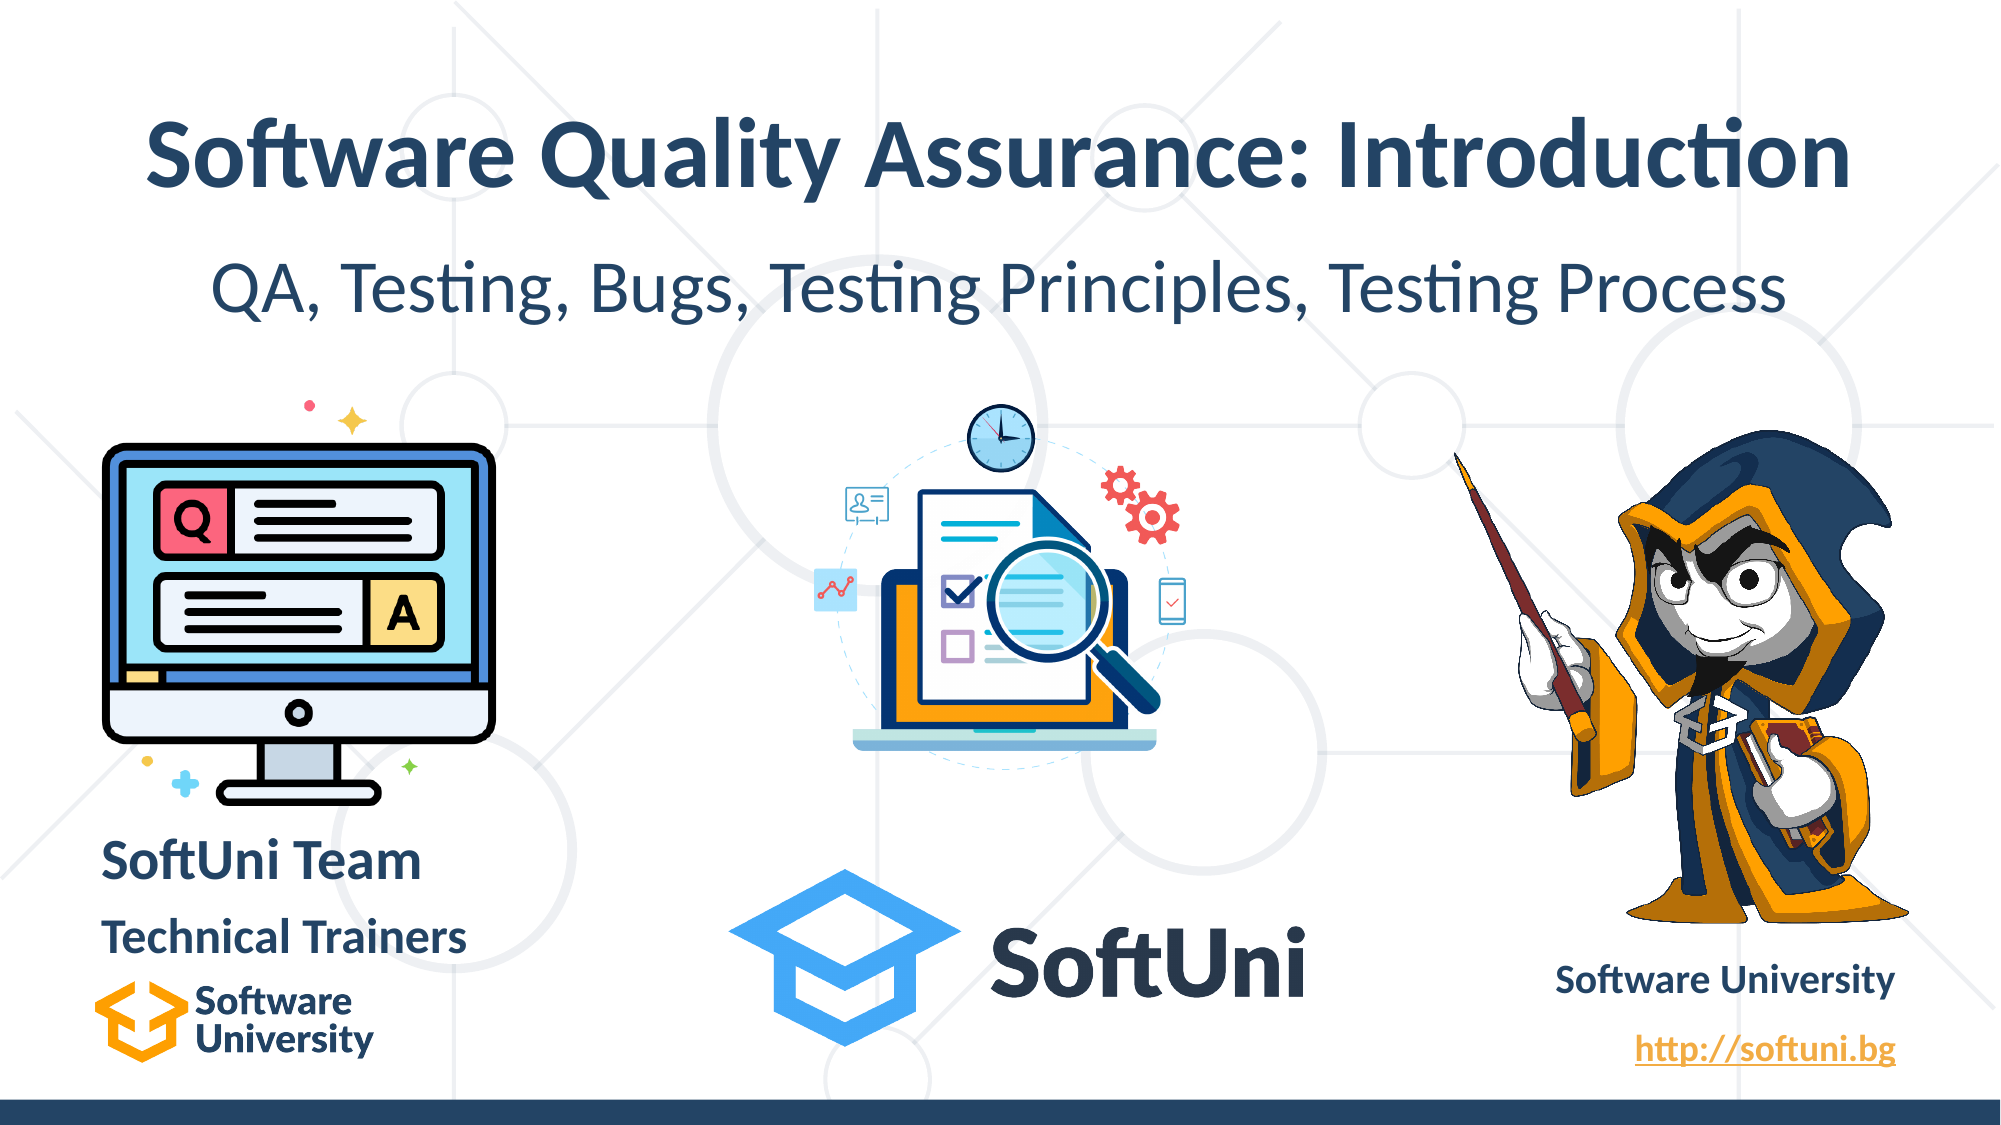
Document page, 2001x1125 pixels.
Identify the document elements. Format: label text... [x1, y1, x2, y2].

picture [1451, 428, 1910, 924]
title Software Quality Assurance: Introduction [90, 75, 1910, 221]
subtitle QA, Testing, Bugs, Testing Principles, Testing Process [90, 227, 1910, 350]
list SoftUni Team [95, 806, 580, 904]
picture [814, 404, 1186, 770]
list Technical Trainers [95, 904, 580, 969]
picture [709, 850, 1325, 1064]
picture [83, 970, 384, 1074]
picture [95, 400, 502, 807]
list Software University [1417, 943, 1902, 1060]
list http://softuni.bg [1417, 1060, 1902, 1123]
